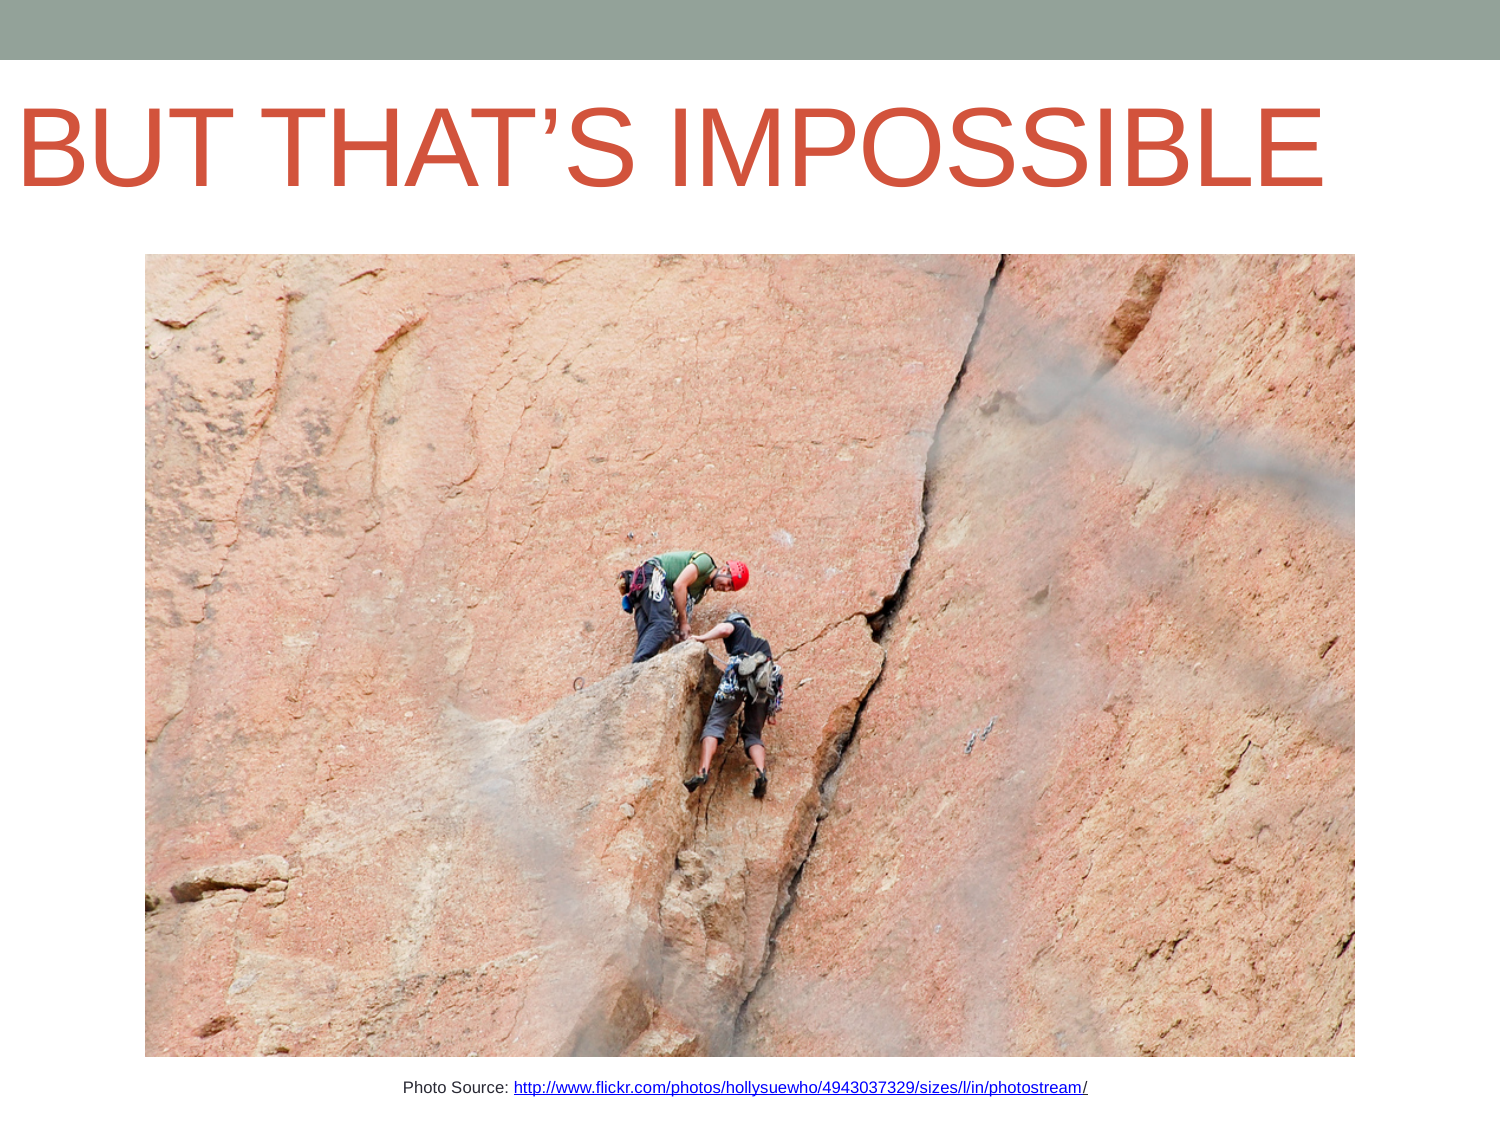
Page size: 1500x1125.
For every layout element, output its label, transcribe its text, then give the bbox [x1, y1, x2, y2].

picture [145, 254, 1355, 1057]
text_box But that’s Impossible [0, 66, 1500, 255]
text_box Photo Source: http://www.flickr.com/photos/hollysuewho/4943037329/sizes/l/in/photostream/ [388, 1069, 1112, 1105]
